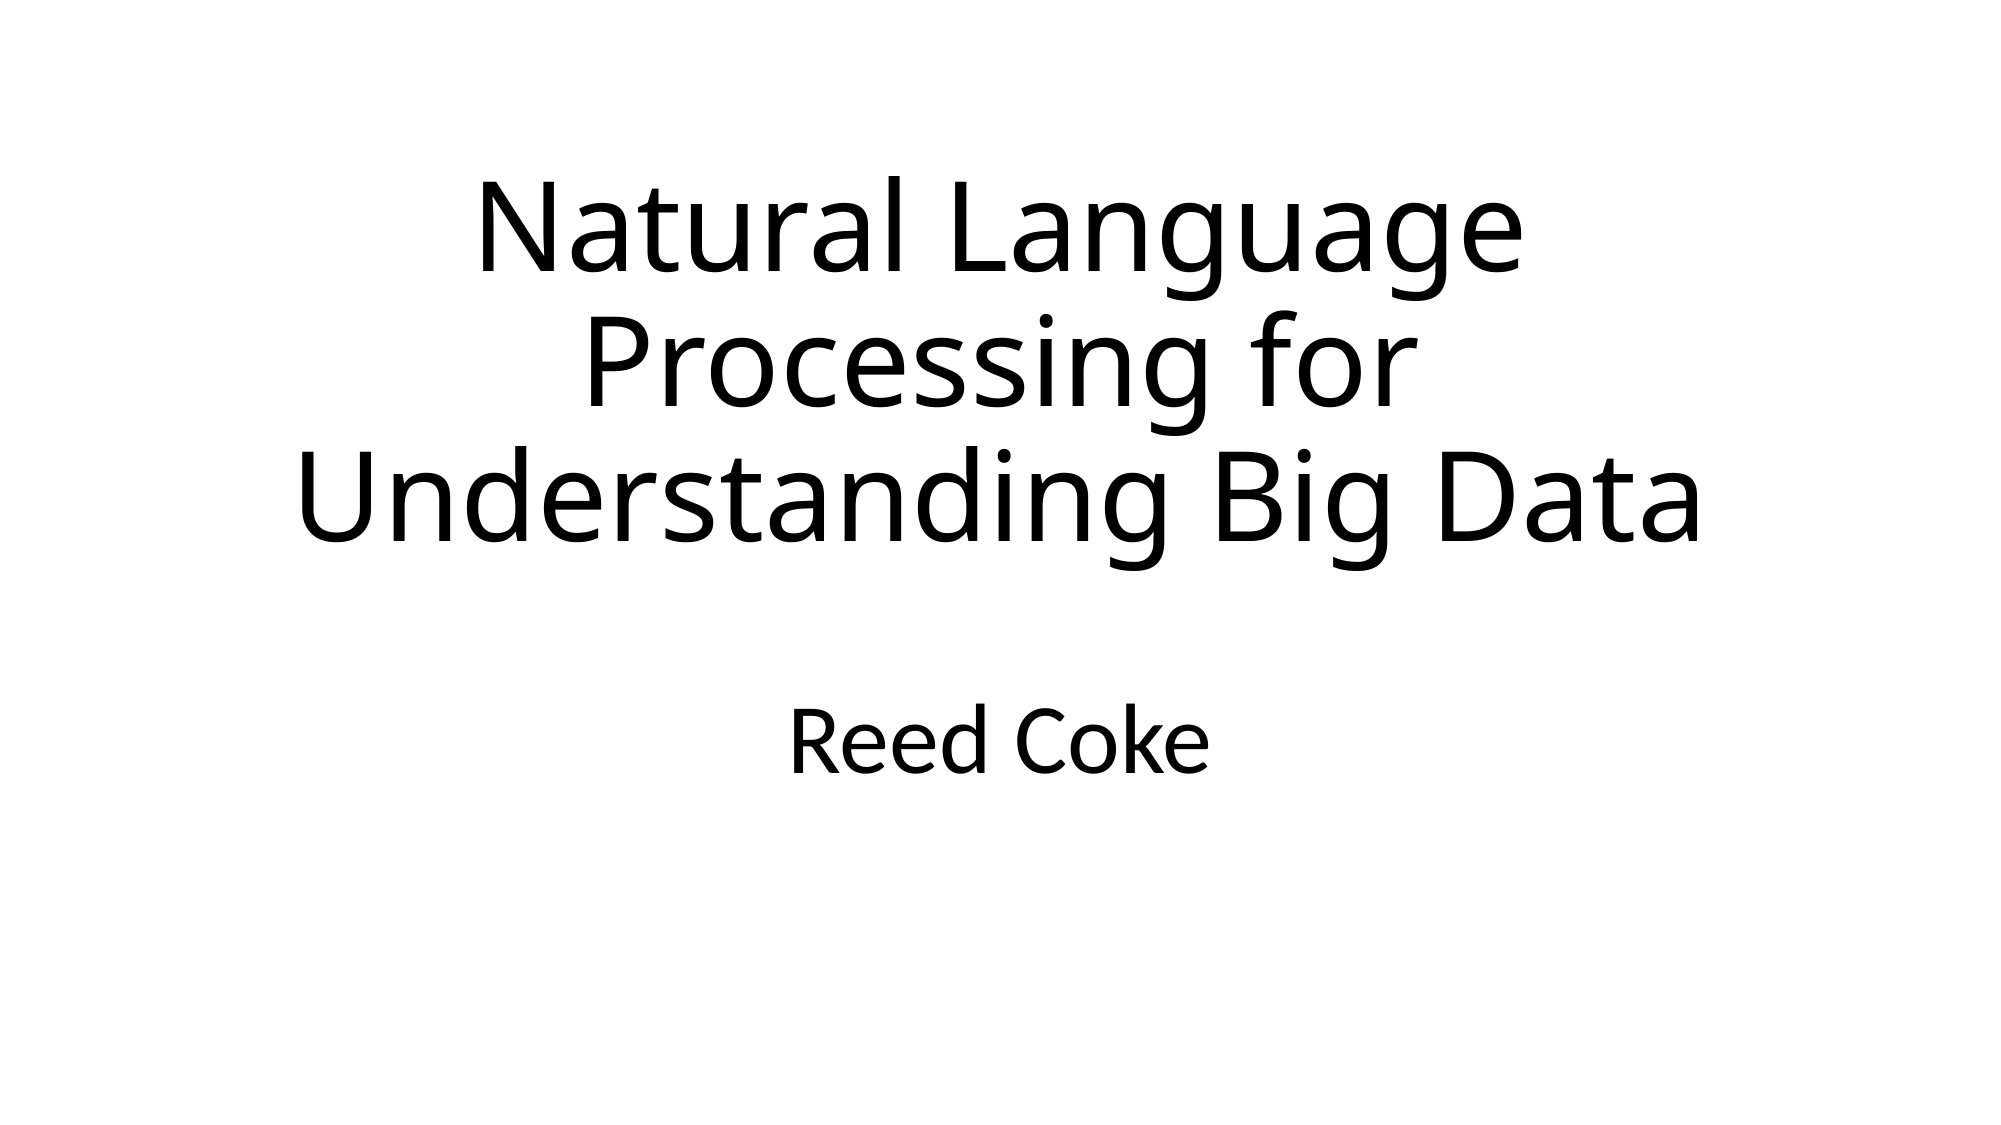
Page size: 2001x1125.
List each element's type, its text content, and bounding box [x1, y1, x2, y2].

title Natural Language Processing for Understanding Big Data [249, 184, 1750, 576]
subtitle Reed Coke [249, 679, 1750, 952]
